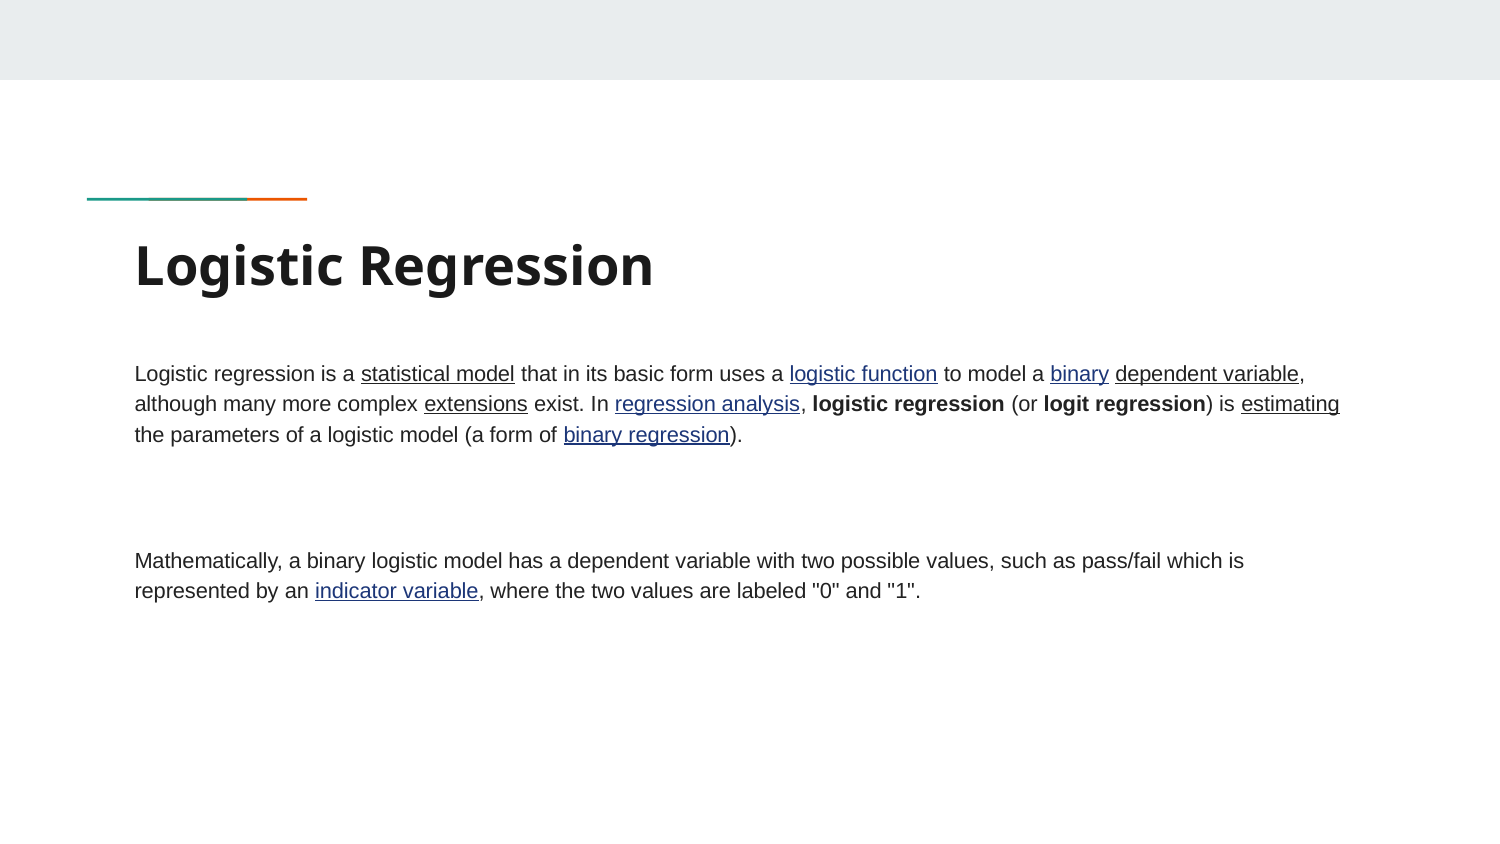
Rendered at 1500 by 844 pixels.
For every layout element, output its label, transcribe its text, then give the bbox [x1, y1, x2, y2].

title Logistic Regression [119, 216, 1381, 305]
list Logistic regression is a statistical model that in its basic form uses a logistic function to model a binary dependent variable, although many more complex extensions exist. In regression analysis, logistic regression (or logit regression) is estimating the parameters of a logistic model (a form of binary regression). Mathematically, a binary logistic model has a dependent variable with two possible values, such as pass/fail which is represented by an indicator variable, where the two values are labeled "0" and "1". [119, 341, 1381, 712]
